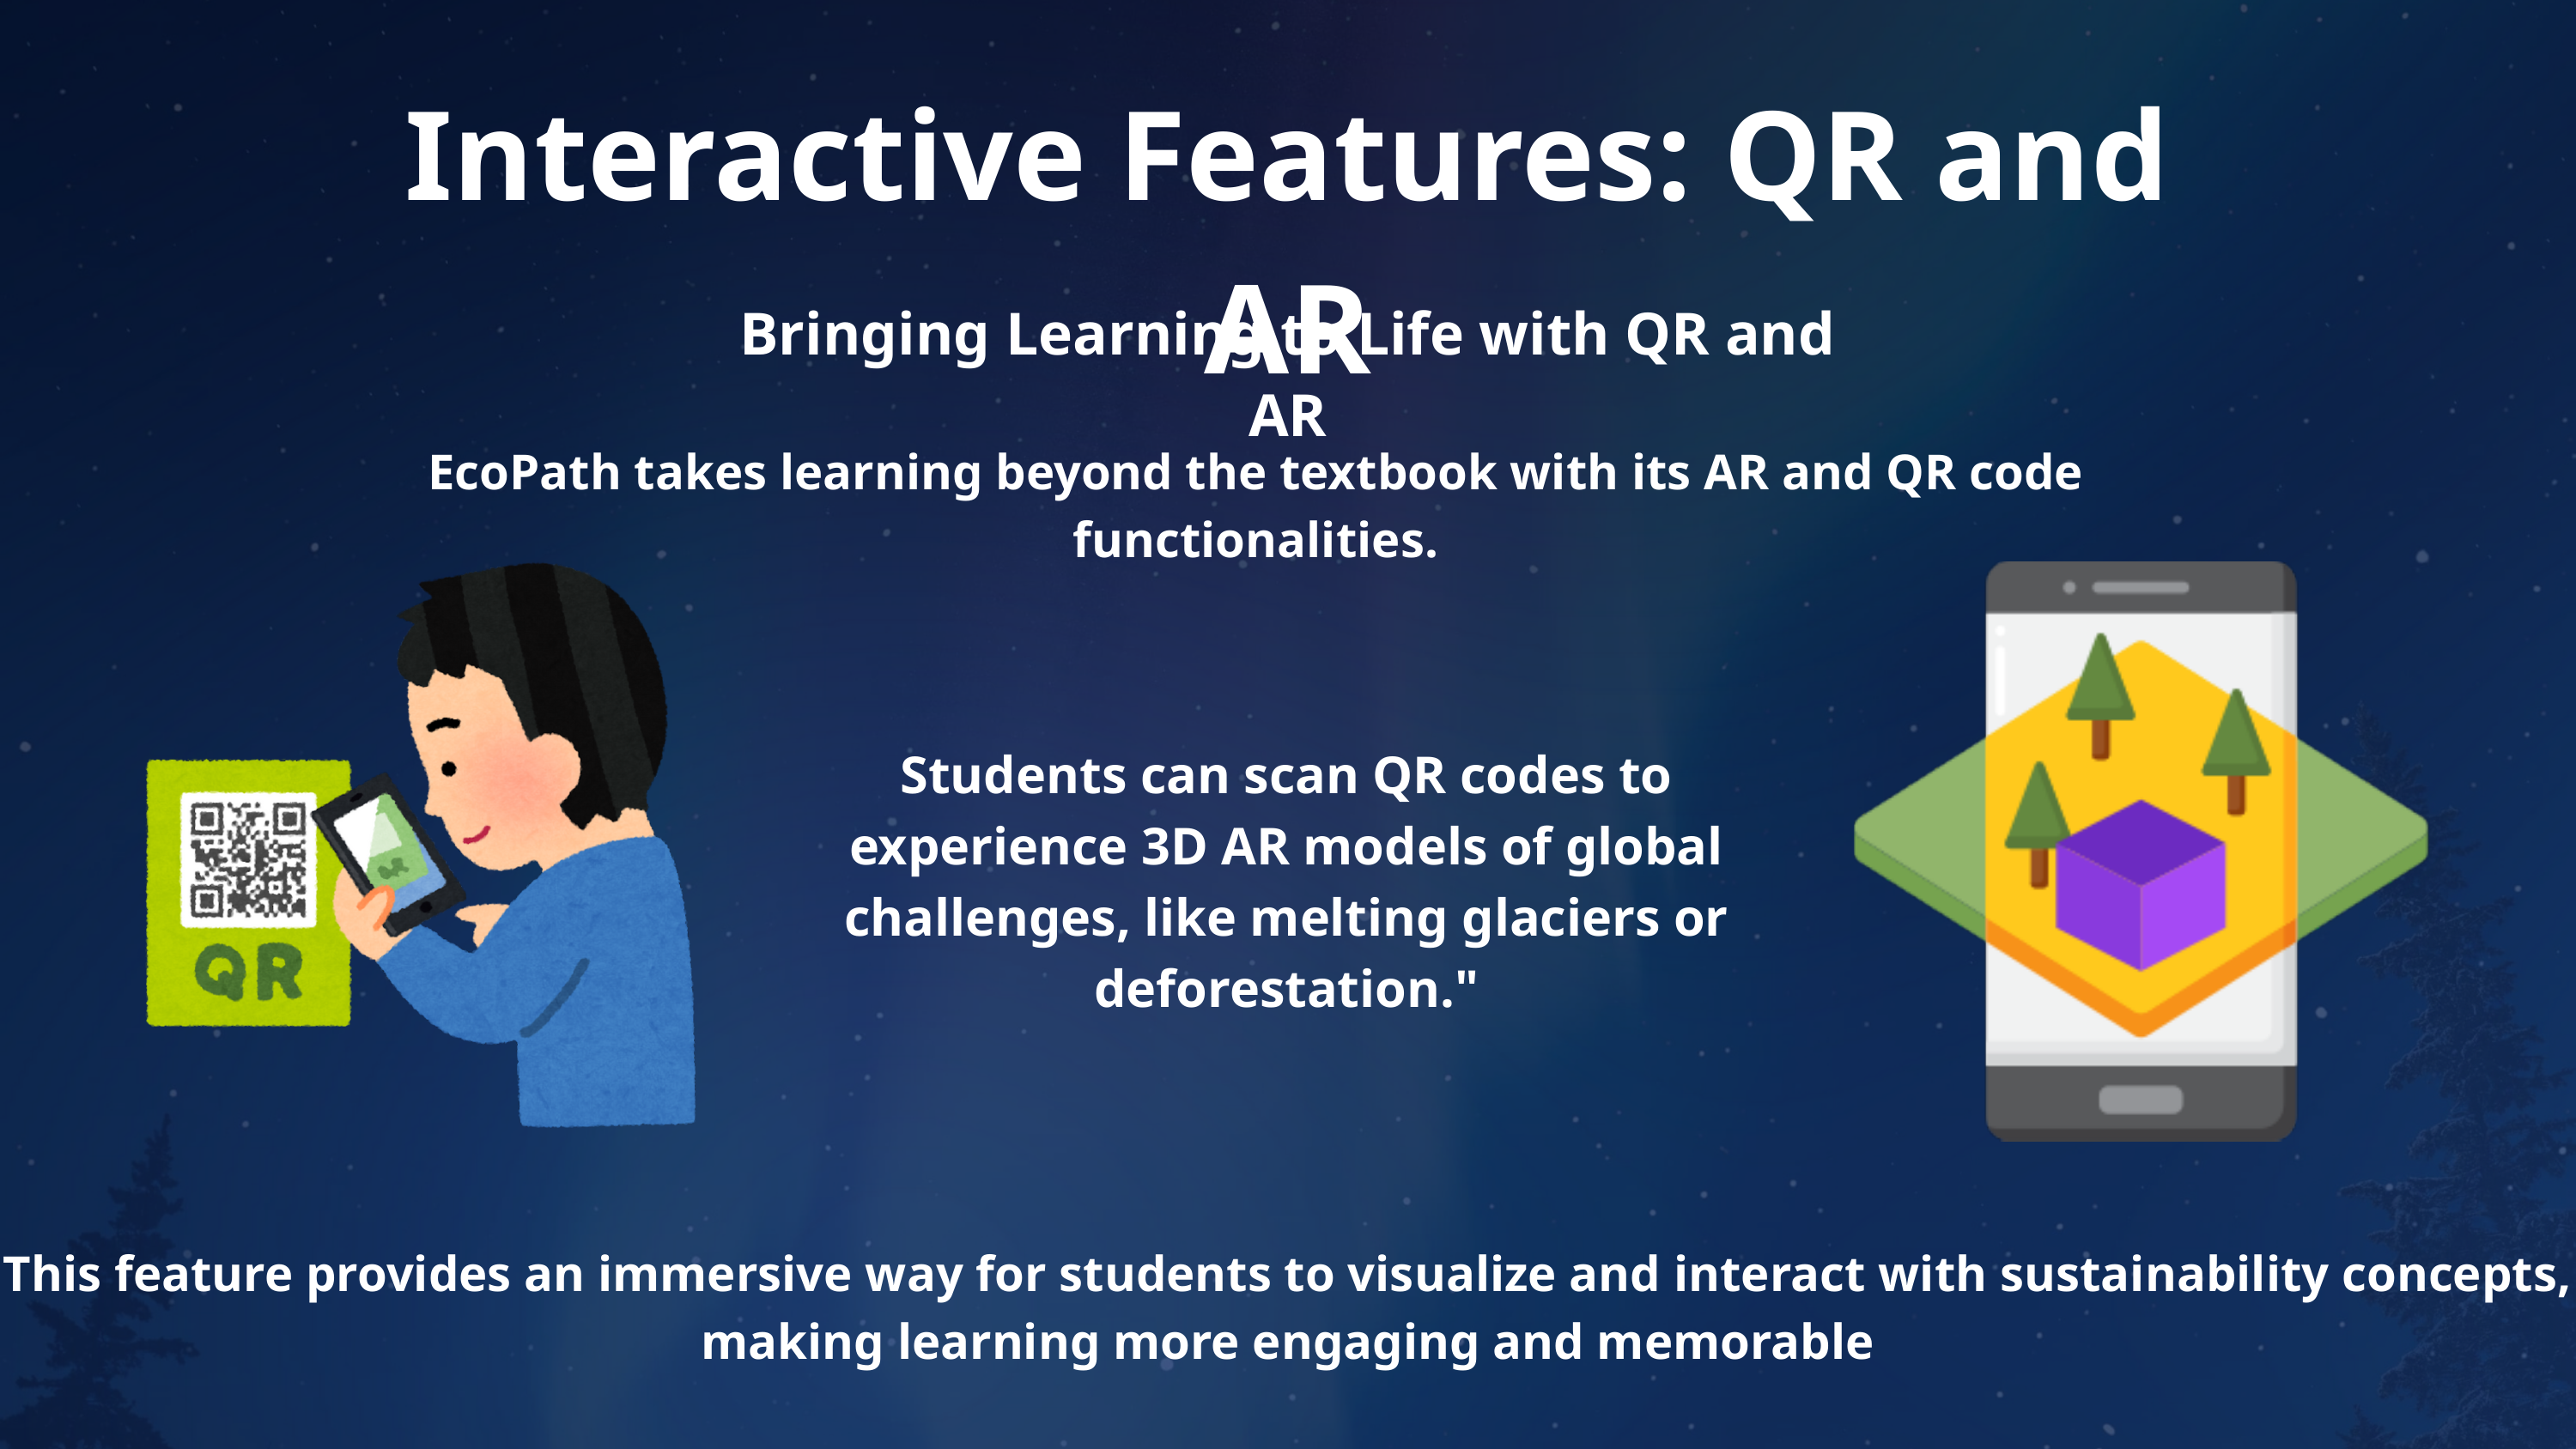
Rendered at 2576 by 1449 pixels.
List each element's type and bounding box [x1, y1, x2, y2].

text_box [0, 0, 2576, 1449]
